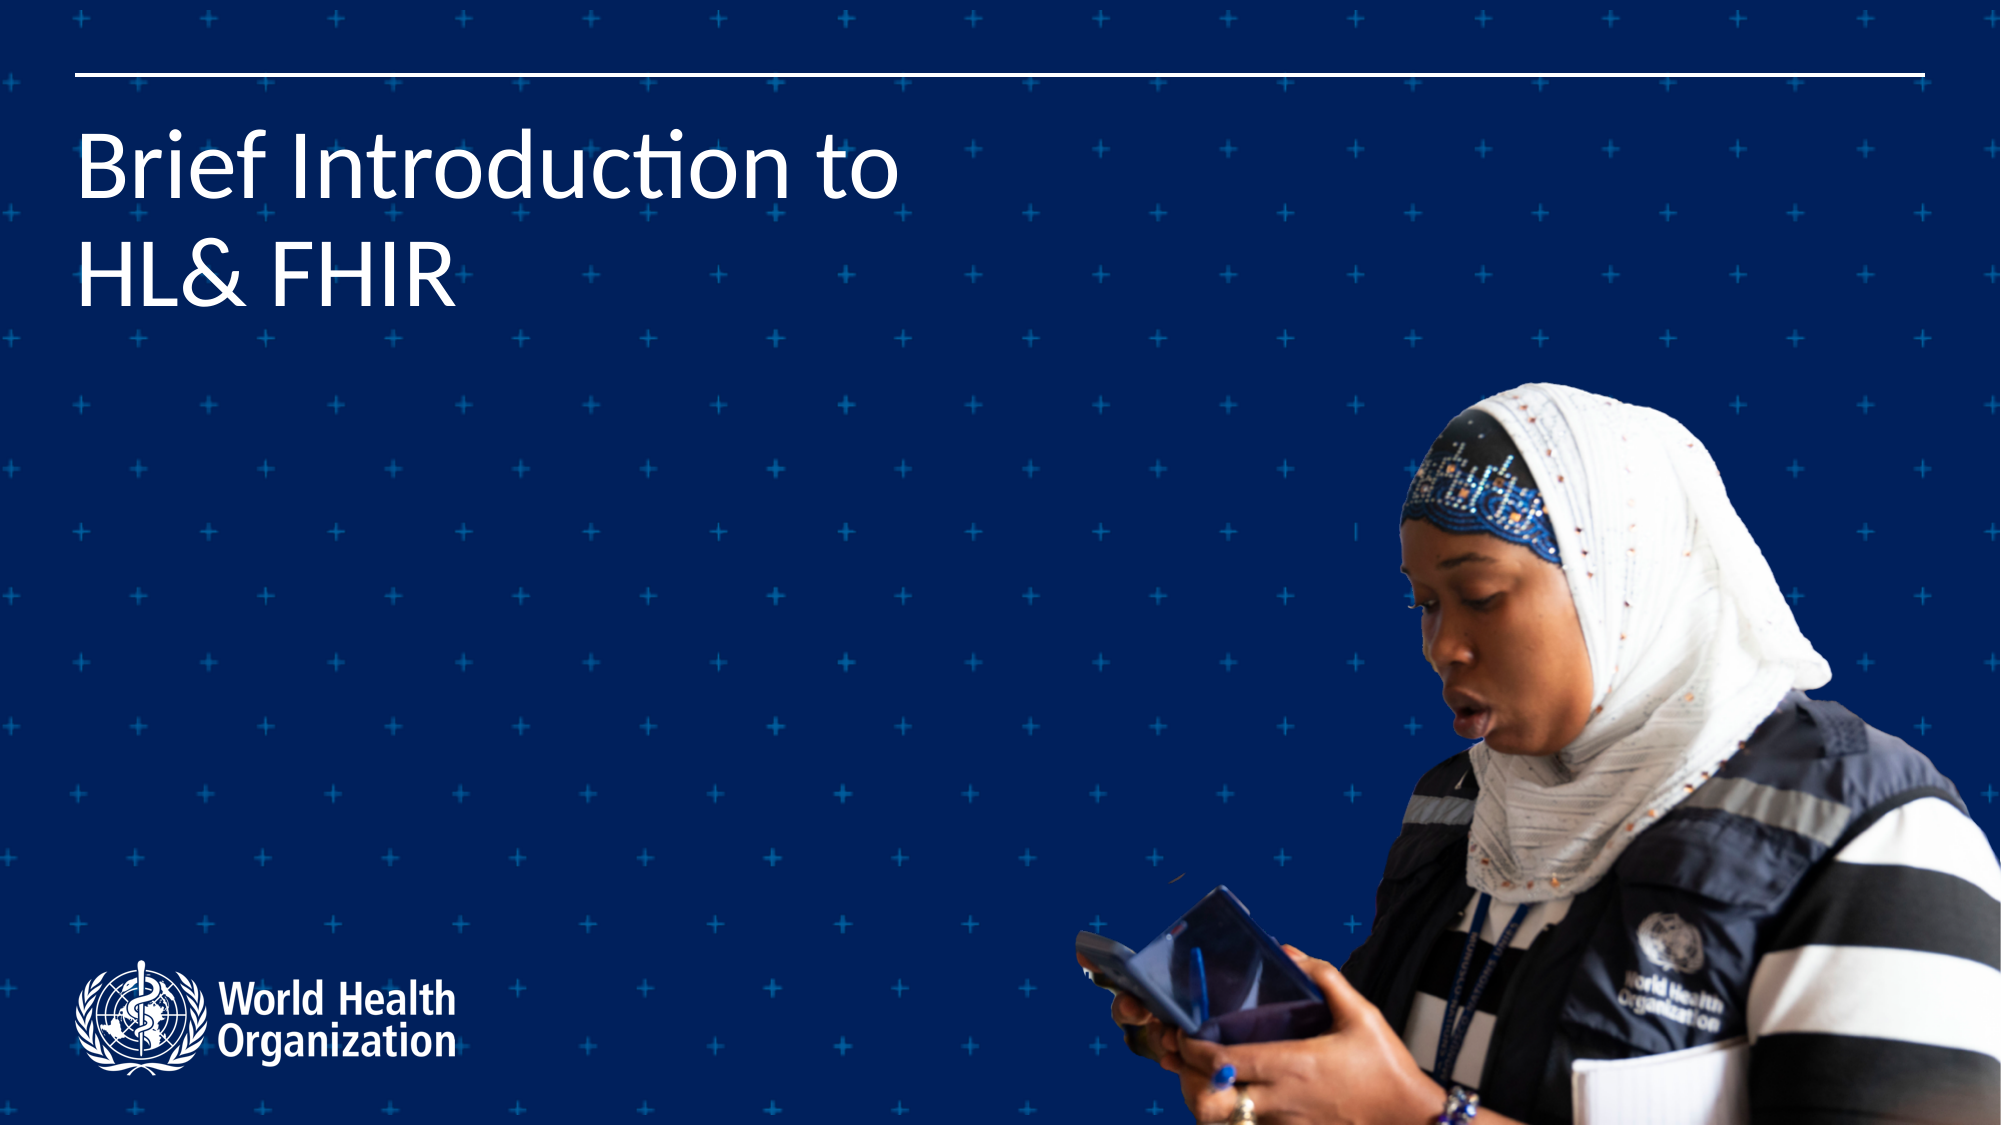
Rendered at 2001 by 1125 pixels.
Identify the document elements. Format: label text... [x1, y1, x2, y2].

title Brief Introduction to HL& FHIR [75, 112, 1000, 505]
picture [1057, 75, 2001, 1125]
picture [75, 960, 455, 1076]
